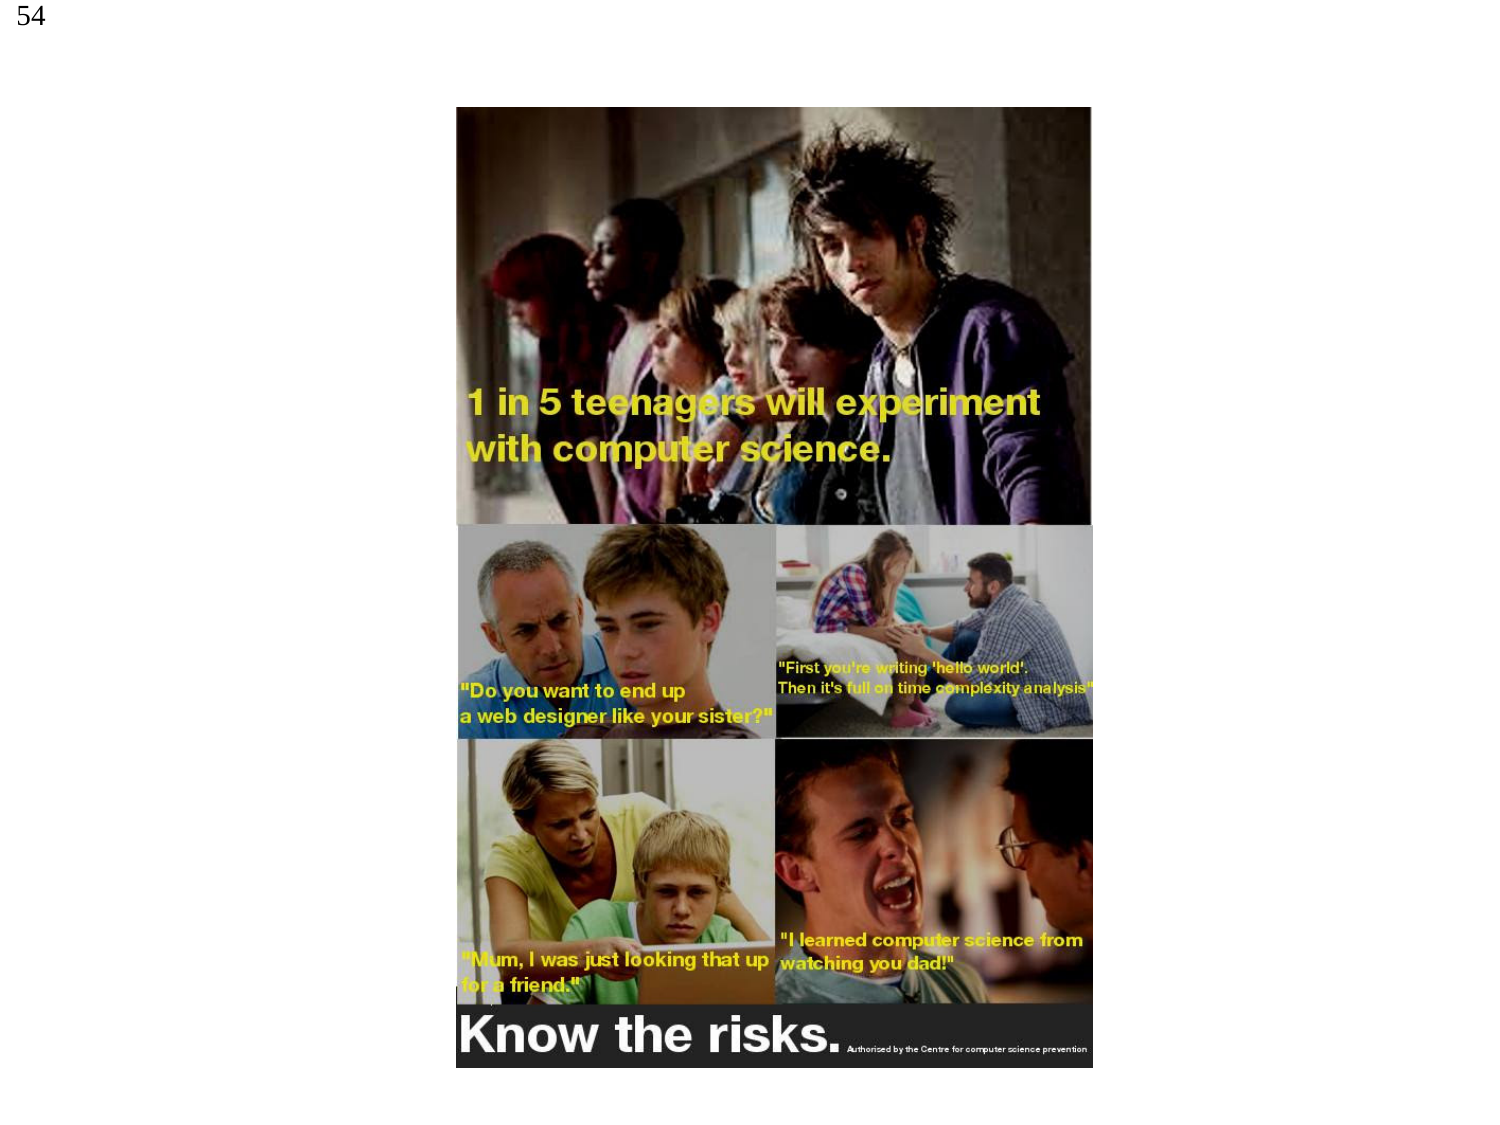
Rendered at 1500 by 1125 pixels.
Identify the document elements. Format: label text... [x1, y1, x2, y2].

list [456, 107, 1093, 1068]
slide_number 54 [0, 0, 61, 65]
